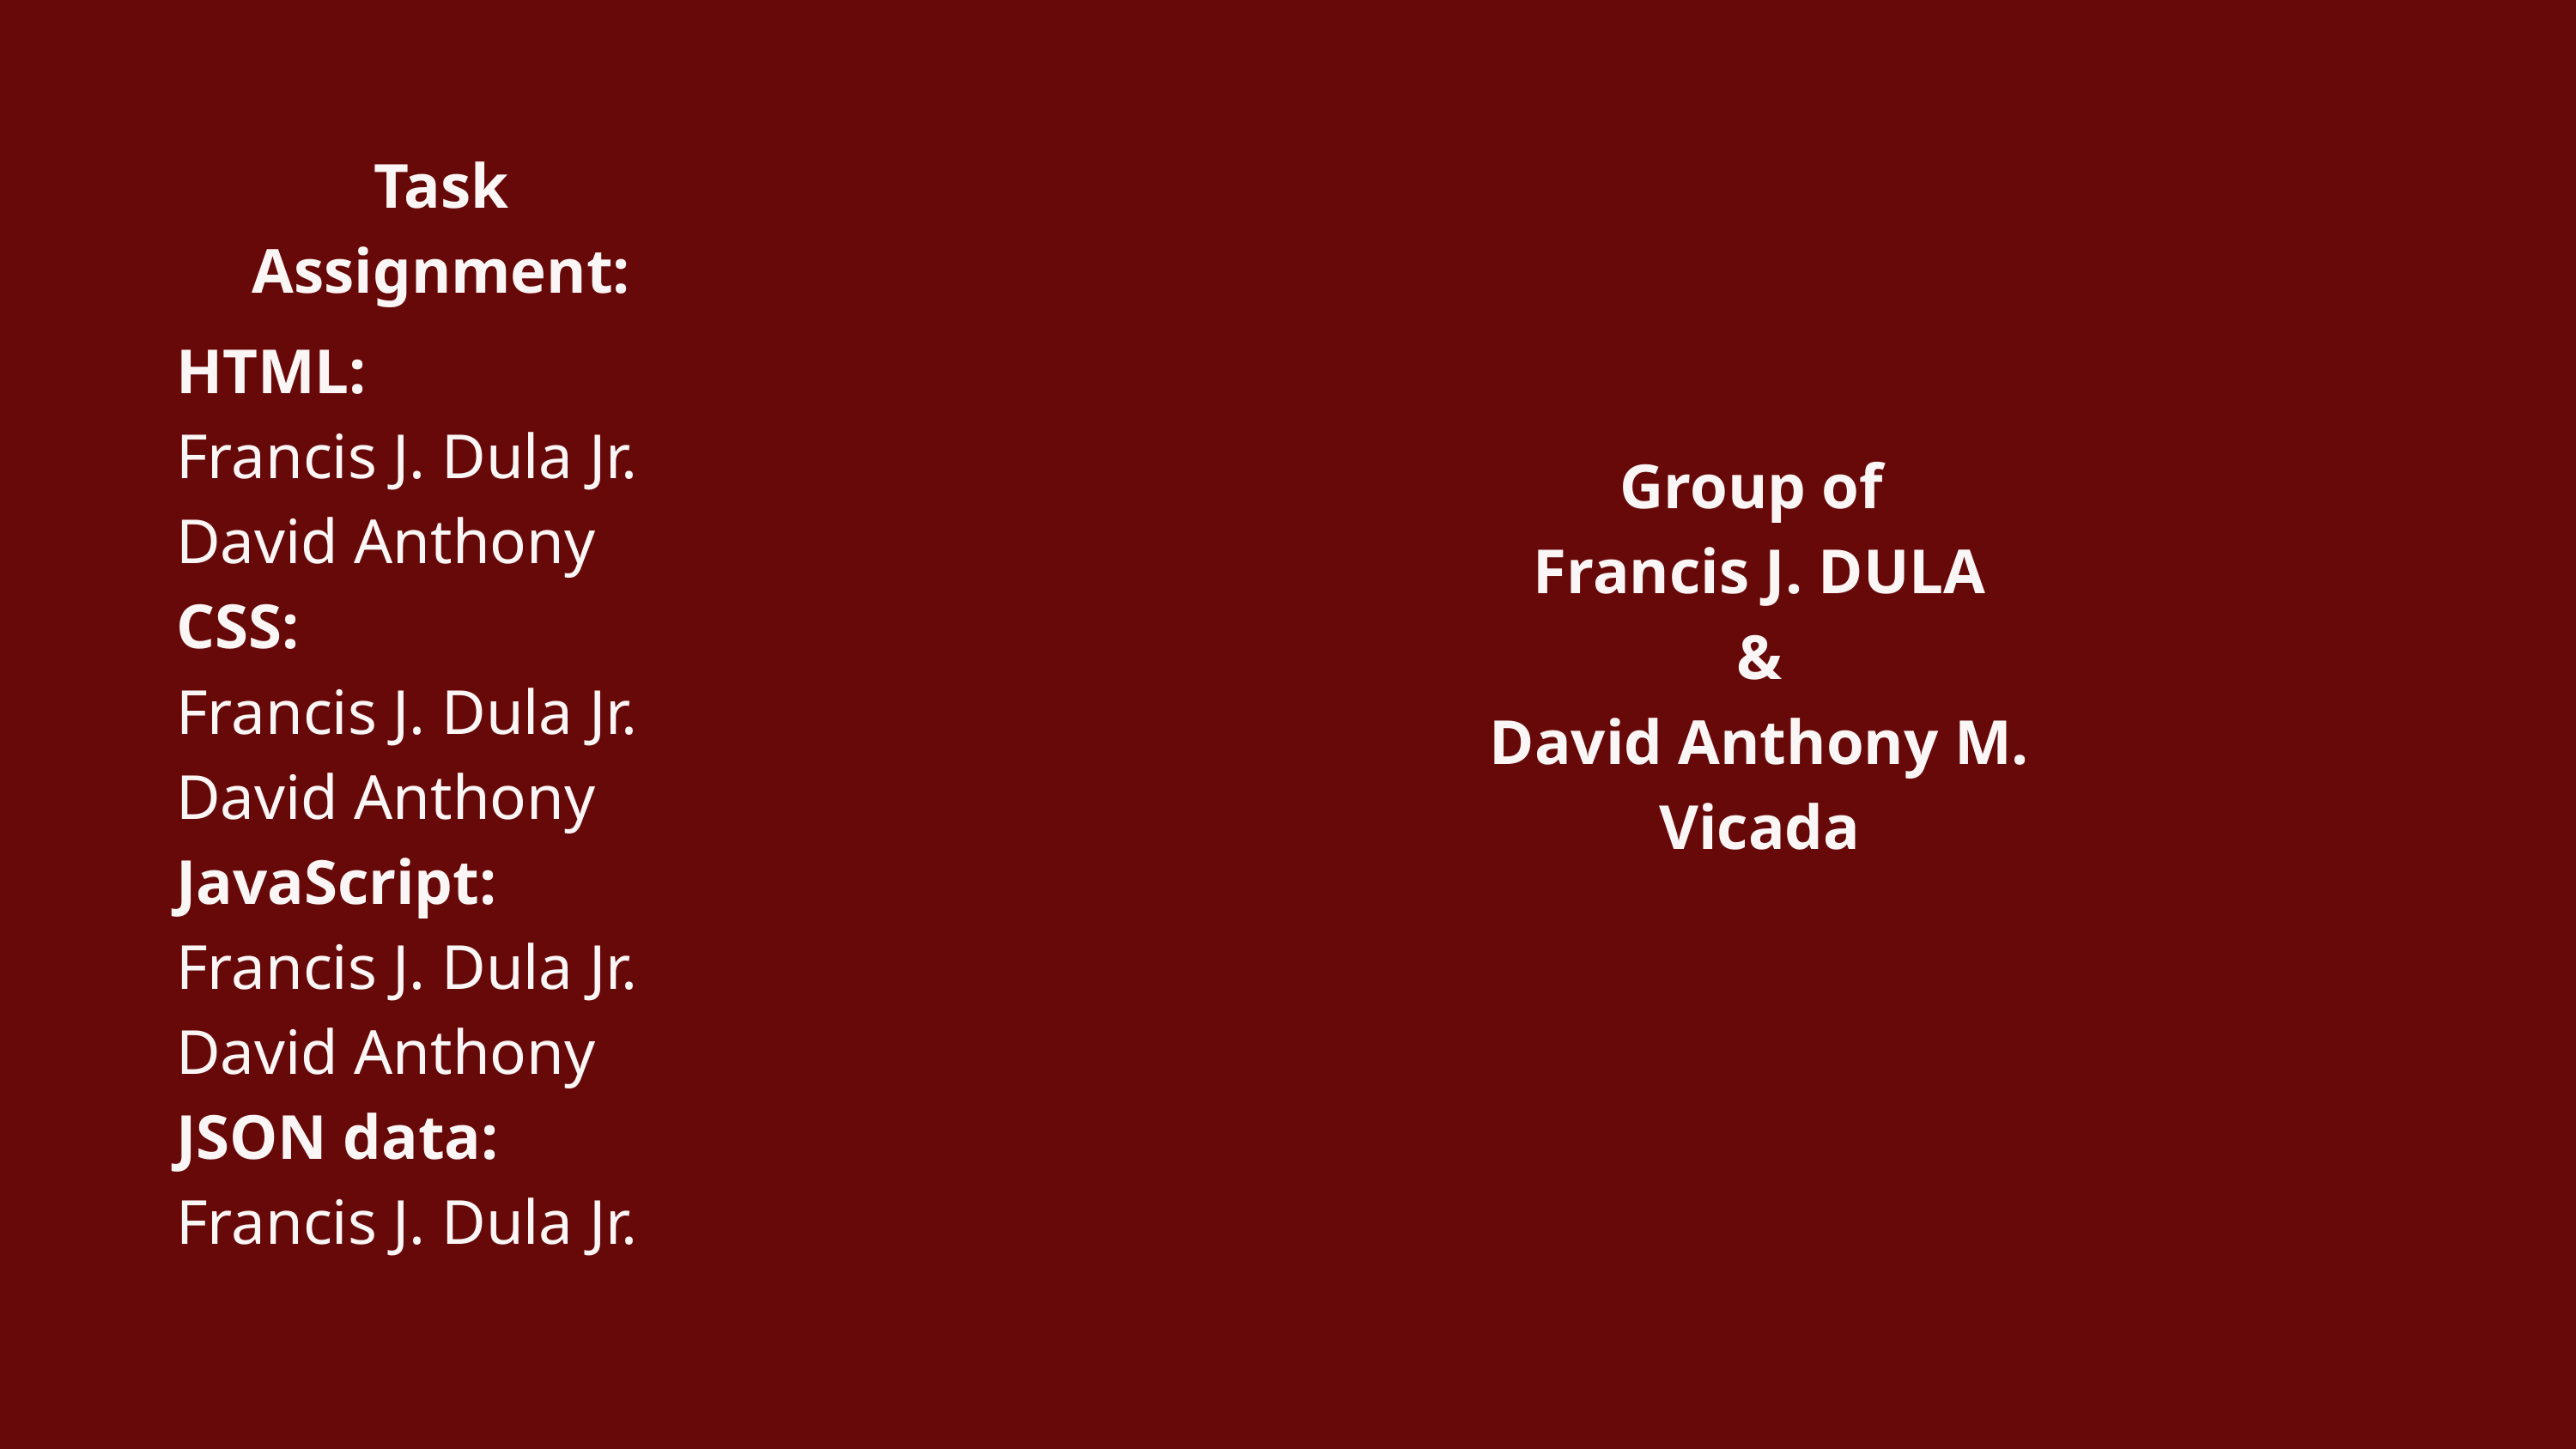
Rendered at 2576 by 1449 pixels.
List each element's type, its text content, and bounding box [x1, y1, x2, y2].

text_box Task Assignment: [184, 135, 699, 306]
text_box Group of Francis J. DULA & David Anthony M. Vicada [1386, 435, 2133, 862]
text_box HTML: Francis J. Dula Jr. David Anthony CSS: Francis J. Dula Jr. David Anthony JavaScript: Francis J. Dula Jr. David Anthony JSON data: Francis J. Dula Jr. [176, 320, 854, 1343]
